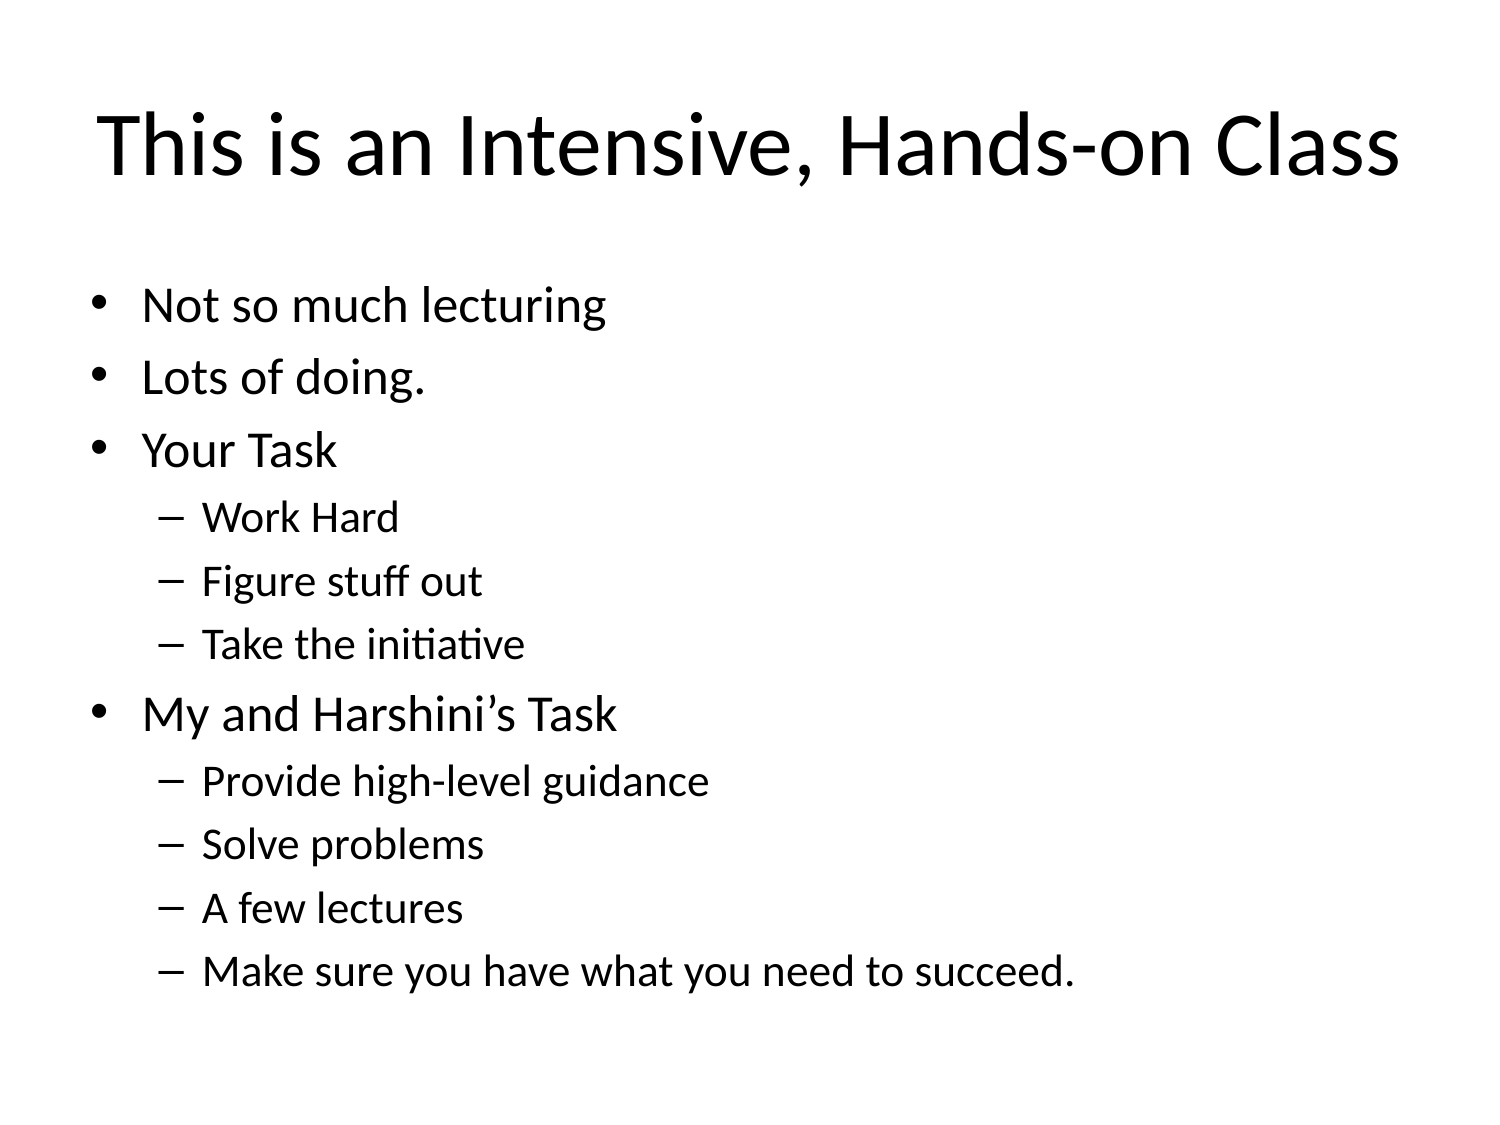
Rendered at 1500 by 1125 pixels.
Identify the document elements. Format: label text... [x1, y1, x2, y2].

title This is an Intensive, Hands-on Class [75, 45, 1425, 233]
list Not so much lecturing Lots of doing. Your Task Work Hard Figure stuff out Take the initiative My and Harshini’s Task Provide high-level guidance Solve problems A few lectures Make sure you have what you need to succeed. [75, 262, 1425, 1005]
